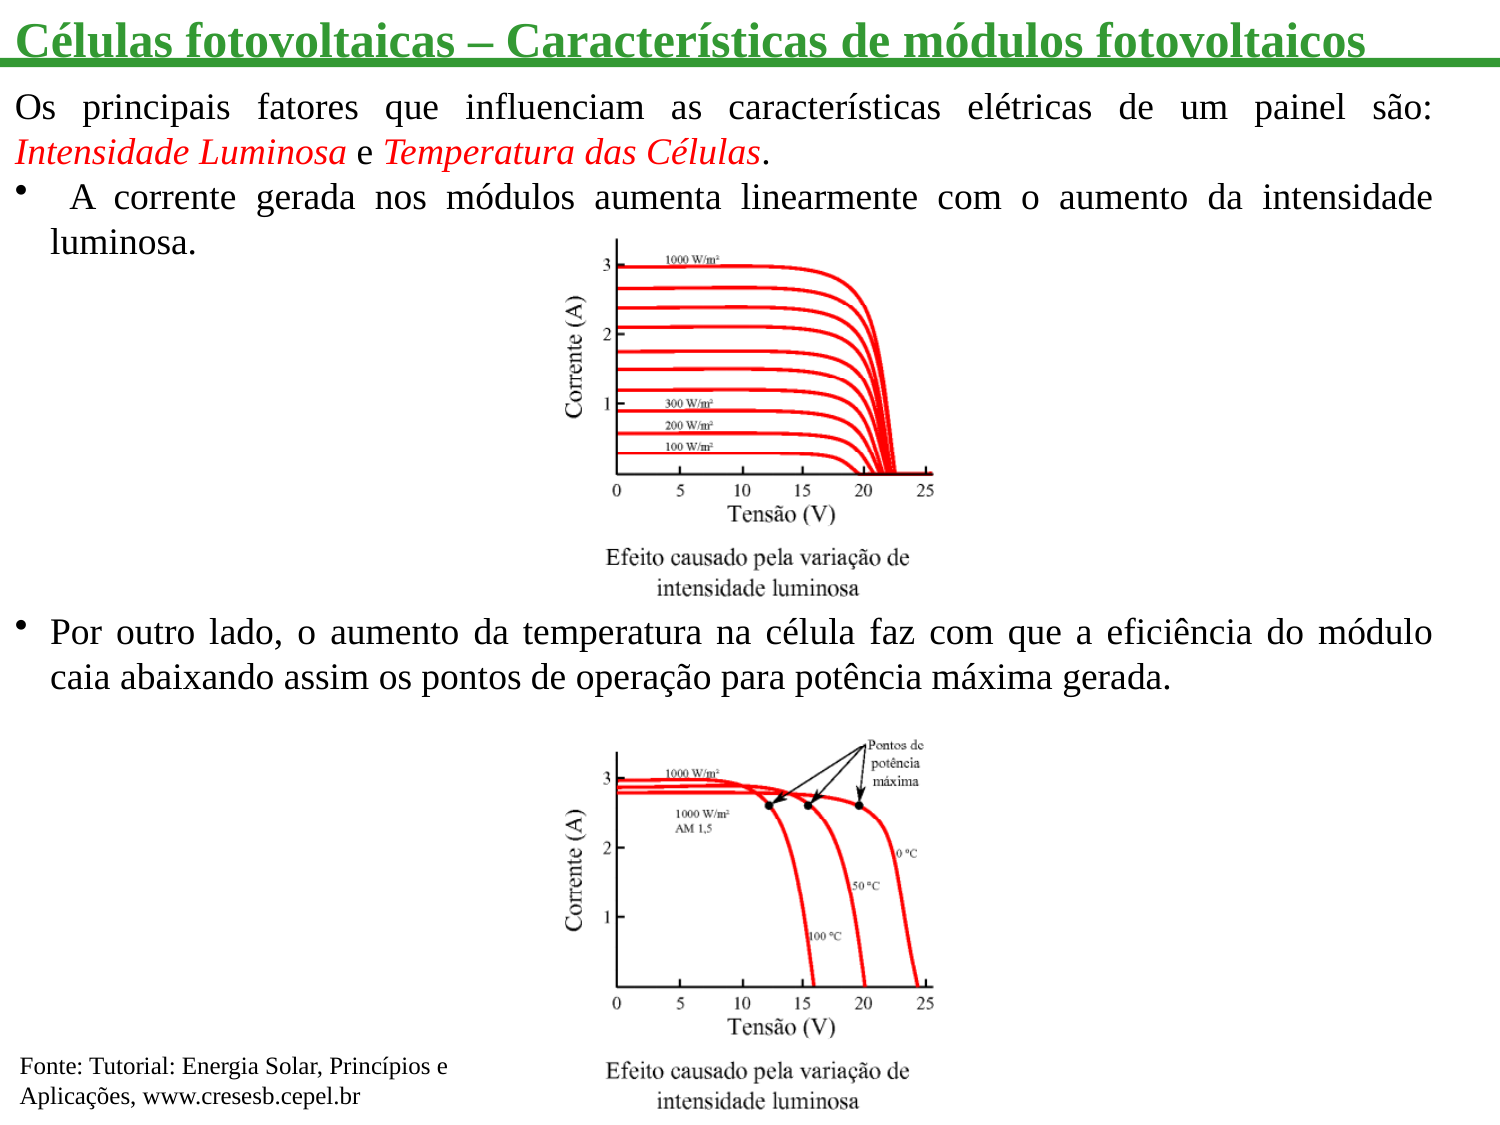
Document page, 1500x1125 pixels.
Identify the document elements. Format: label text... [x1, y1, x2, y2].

text_box Por outro lado, o aumento da temperatura na célula faz com que a eficiência do módulo caia abaixando assim os pontos de operação para potência máxima gerada. [0, 599, 1450, 705]
text_box Fonte: Tutorial: Energia Solar, Princípios e Aplicações, www.cresesb.cepel.br [4, 1042, 471, 1117]
picture [565, 237, 935, 598]
picture [565, 737, 935, 1111]
text_box Os principais fatores que influenciam as características elétricas de um painel são: Intensidade Luminosa e Temperatura das Células. A corrente gerada nos módulos aumenta linearmente com o aumento da intensidade luminosa. [0, 74, 1450, 270]
text_box Células fotovoltaicas – Características de módulos fotovoltaicos [0, 0, 1500, 75]
